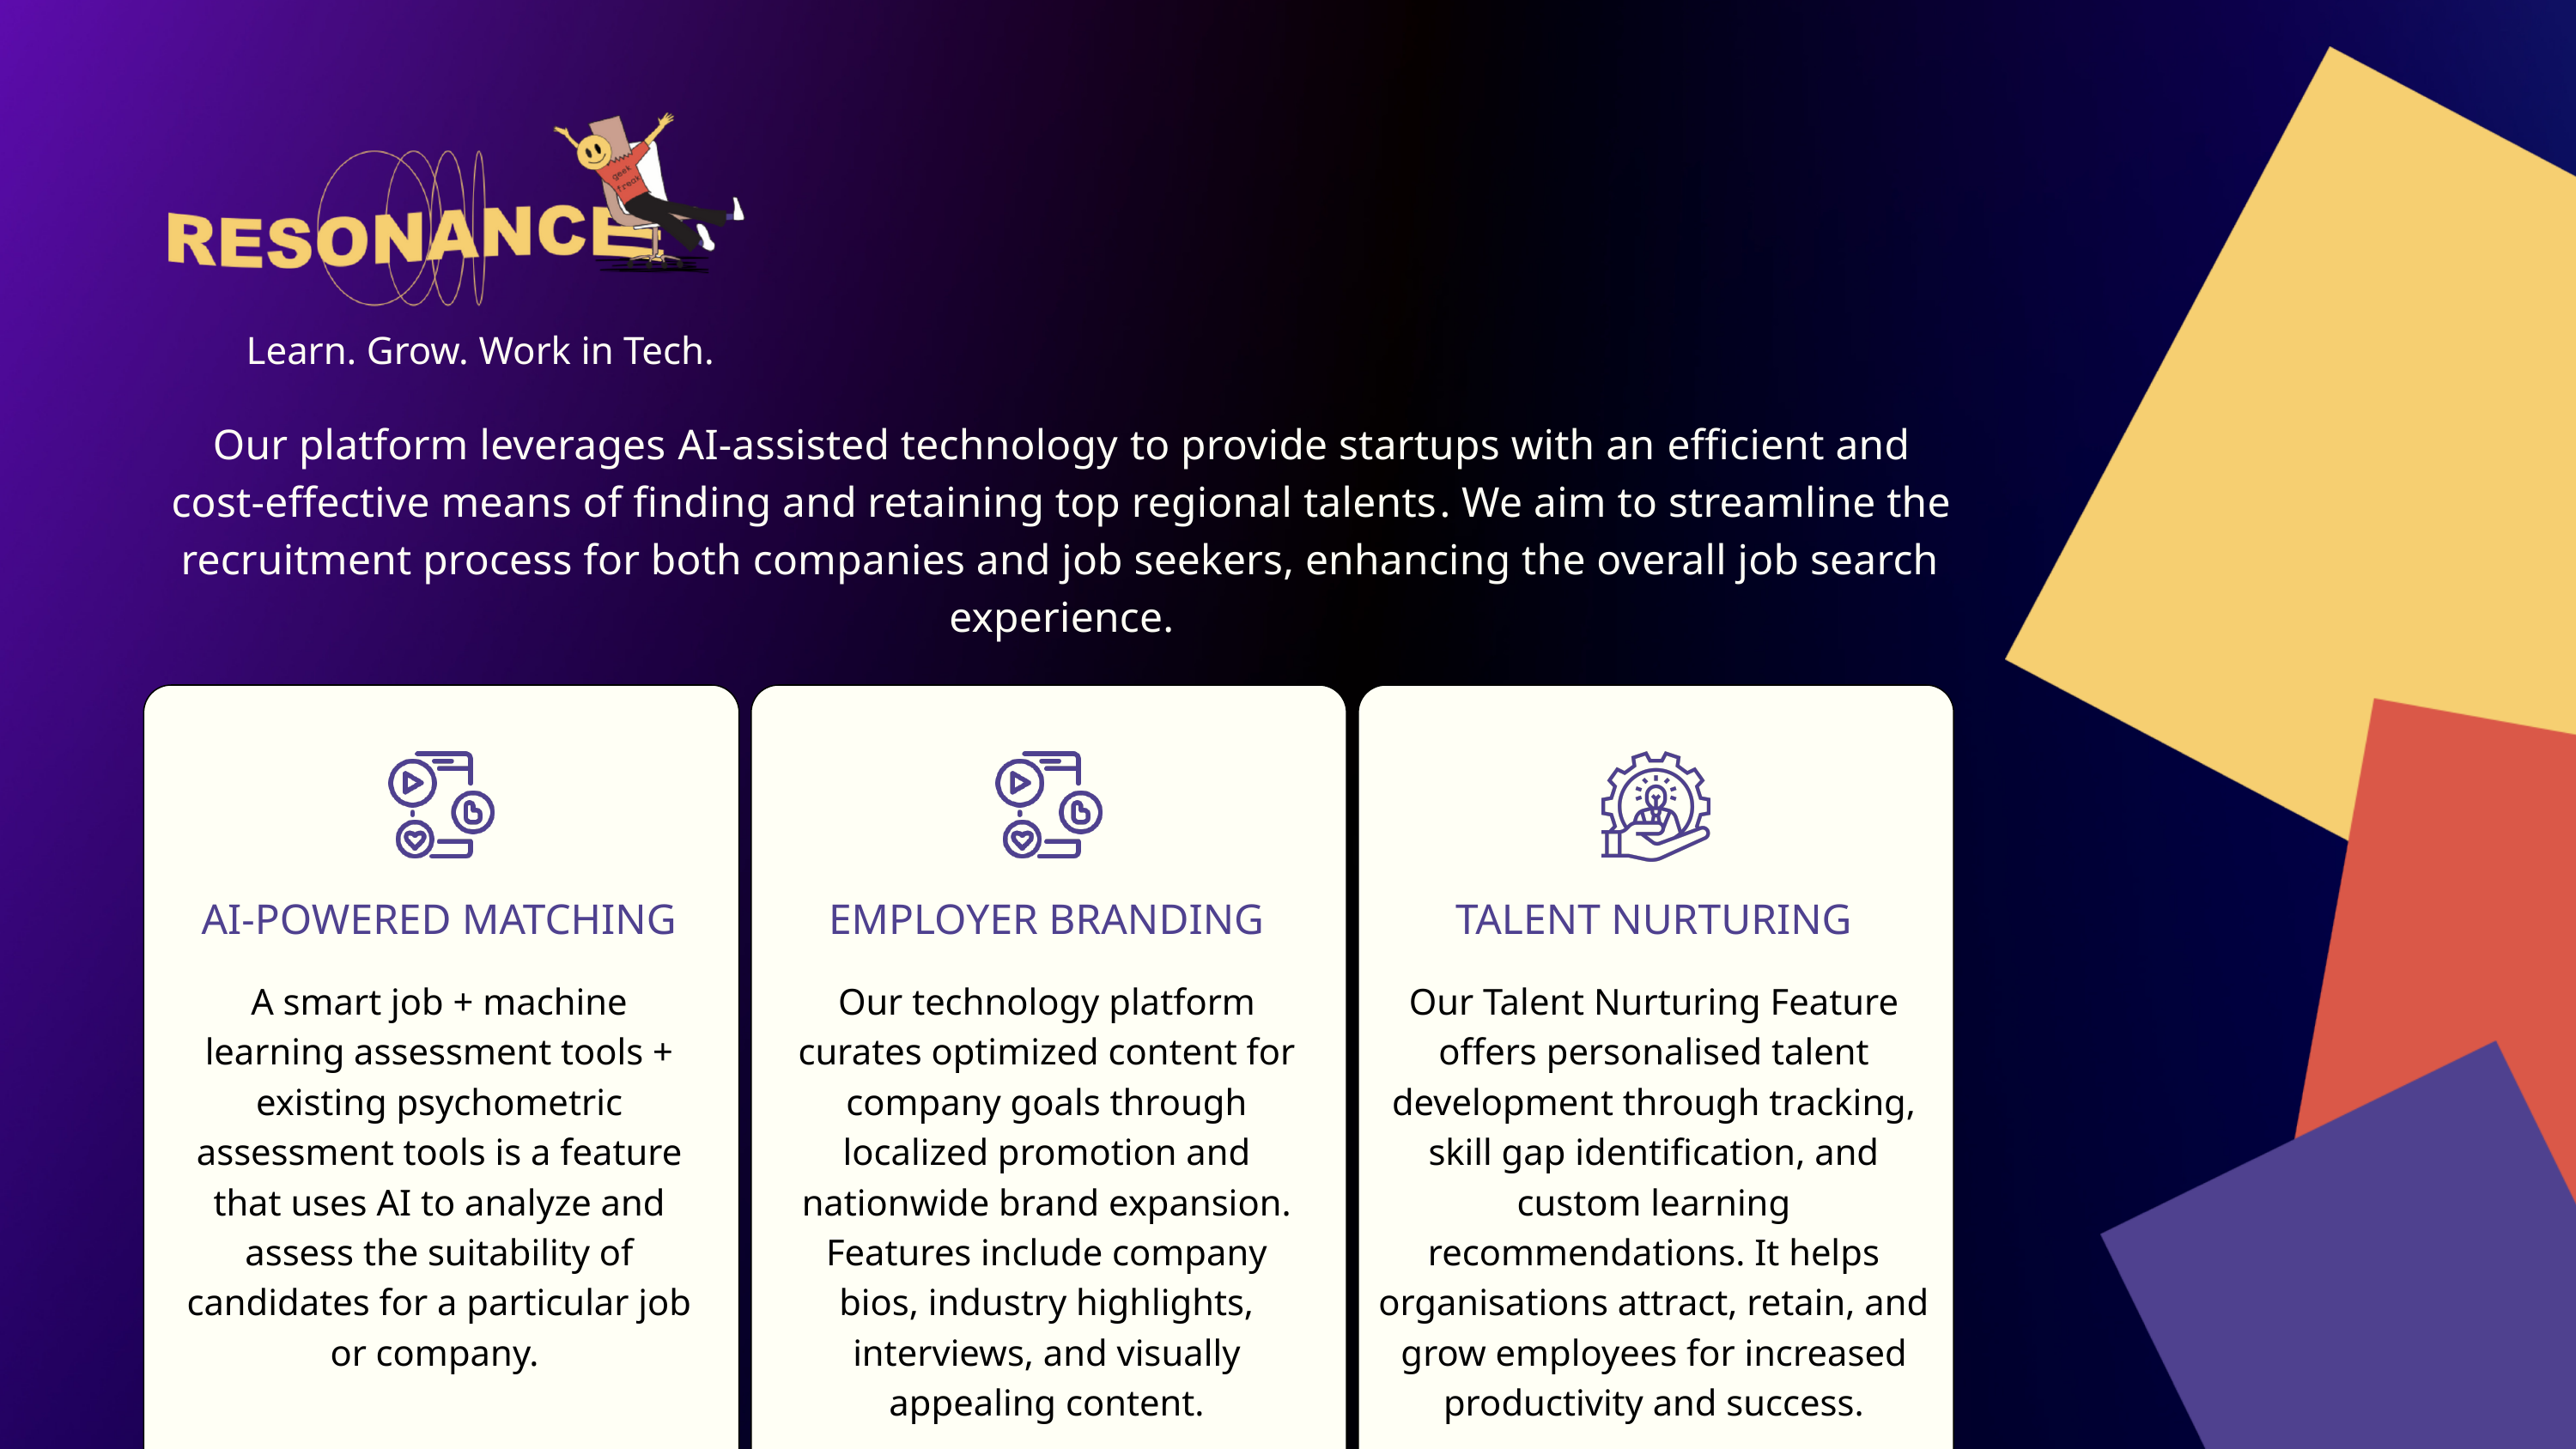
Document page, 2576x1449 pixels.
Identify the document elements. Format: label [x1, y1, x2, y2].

text_box [143, 684, 739, 1449]
picture [995, 751, 1103, 858]
picture [1601, 751, 1711, 863]
picture [0, 0, 2576, 1449]
text_box [1358, 684, 1954, 1449]
picture [387, 751, 495, 858]
text_box [750, 684, 1347, 1449]
